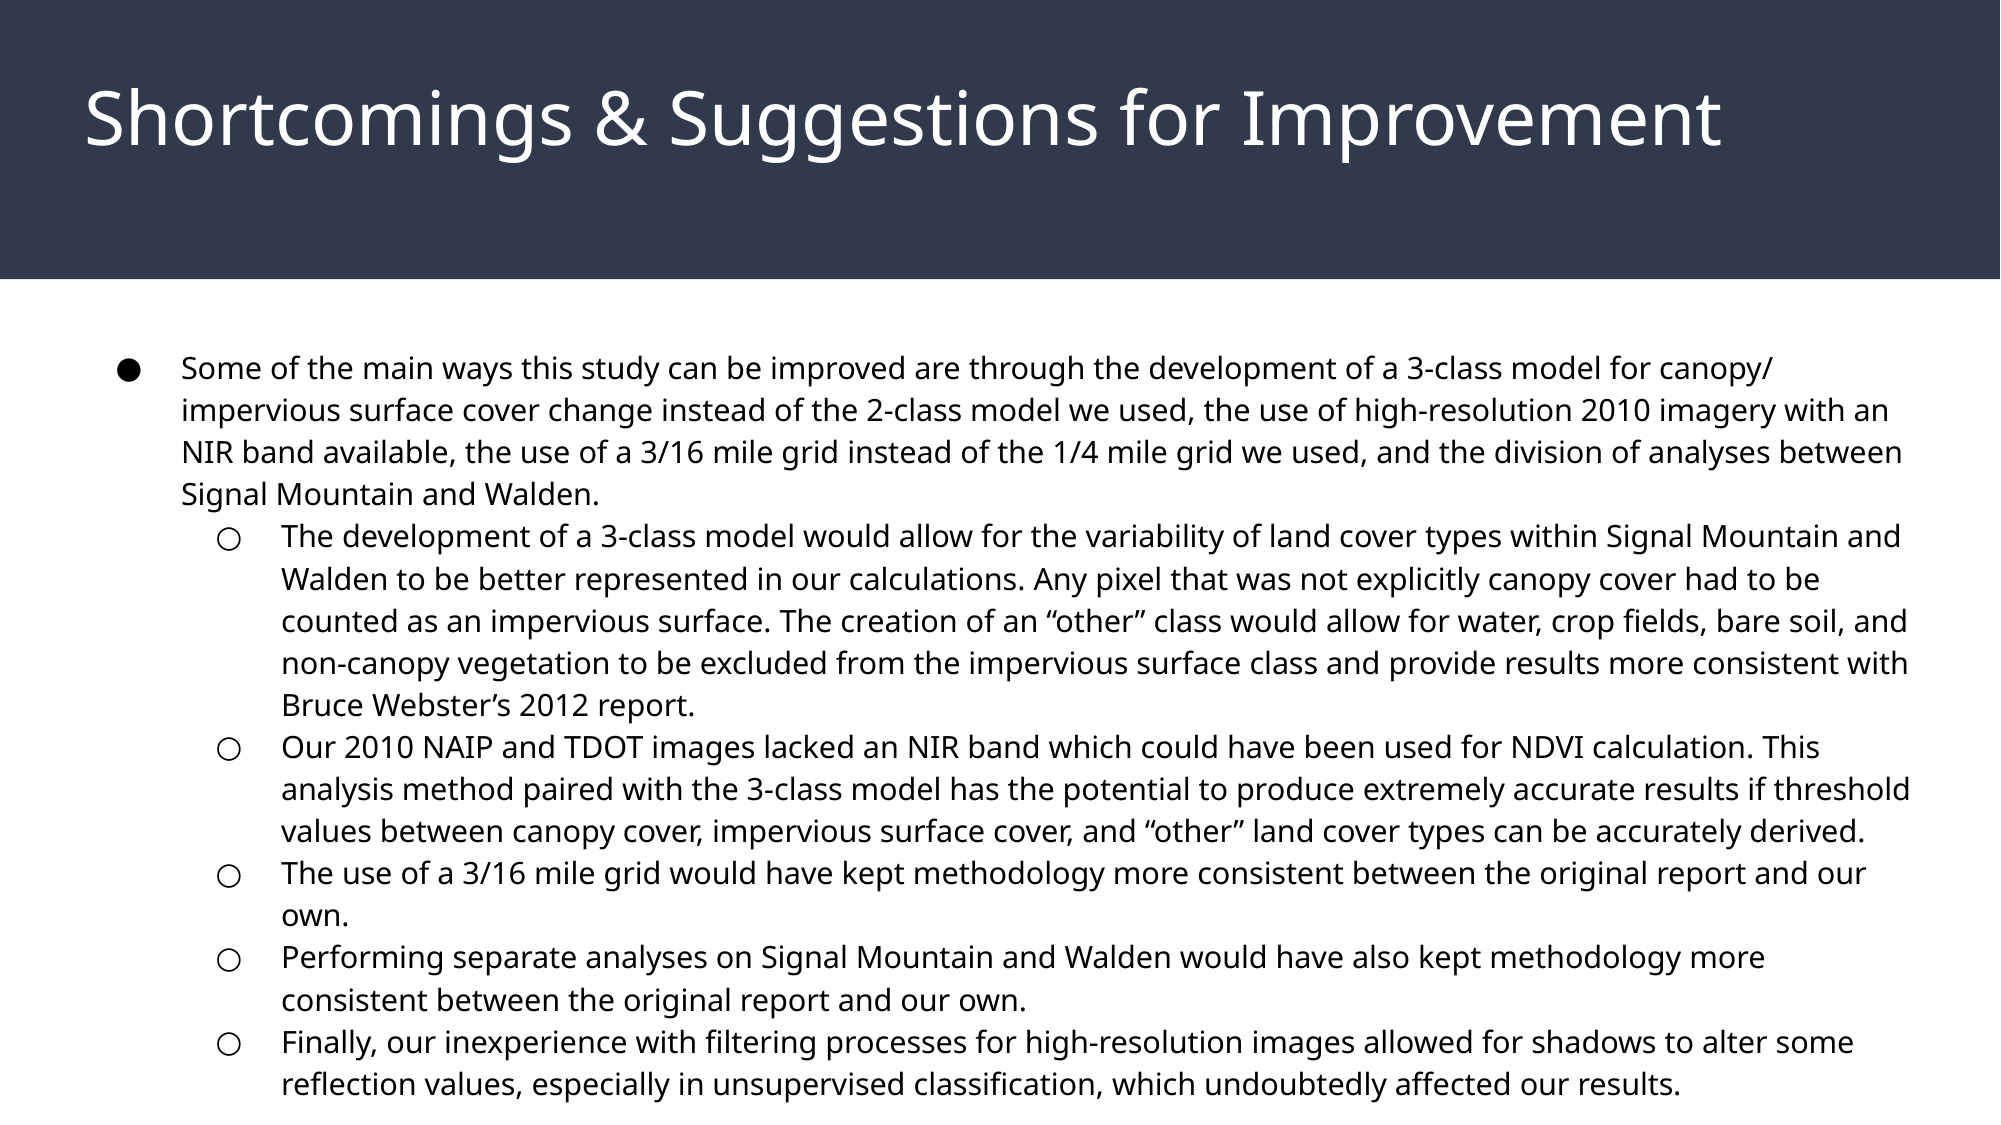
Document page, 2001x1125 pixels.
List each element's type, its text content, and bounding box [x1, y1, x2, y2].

title Shortcomings & Suggestions for Improvement [64, 50, 2000, 187]
text_box Some of the main ways this study can be improved are through the development of a 3-class model for canopy/ impervious surface cover change instead of the 2-class model we used, the use of high-resolution 2010 imagery with an NIR band available, the use of a 3/16 mile grid instead of the 1/4 mile grid we used, and the division of analyses between Signal Mountain and Walden. The development of a 3-class model would allow for the variability of land cover types within Signal Mountain and Walden to be better represented in our calculations. Any pixel that was not explicitly canopy cover had to be counted as an impervious surface. The creation of an “other” class would allow for water, crop fields, bare soil, and non-canopy vegetation to be excluded from the impervious surface class and provide results more consistent with Bruce Webster’s 2012 report. Our 2010 NAIP and TDOT images lacked an NIR band which could have been used for NDVI calculation. This analysis method paired with the 3-class model has the potential to produce extremely accurate results if threshold values between canopy cover, impervious surface cover, and “other” land cover types can be accurately derived. The use of a 3/16 mile grid would have kept methodology more consistent between the original report and our own. Performing separate analyses on Signal Mountain and Walden would have also kept methodology more consistent between the original report and our own. Finally, our inexperience with filtering processes for high-resolution images allowed for shadows to alter some reflection values, especially in unsupervised classification, which undoubtedly affected our results. [60, 323, 1932, 1122]
